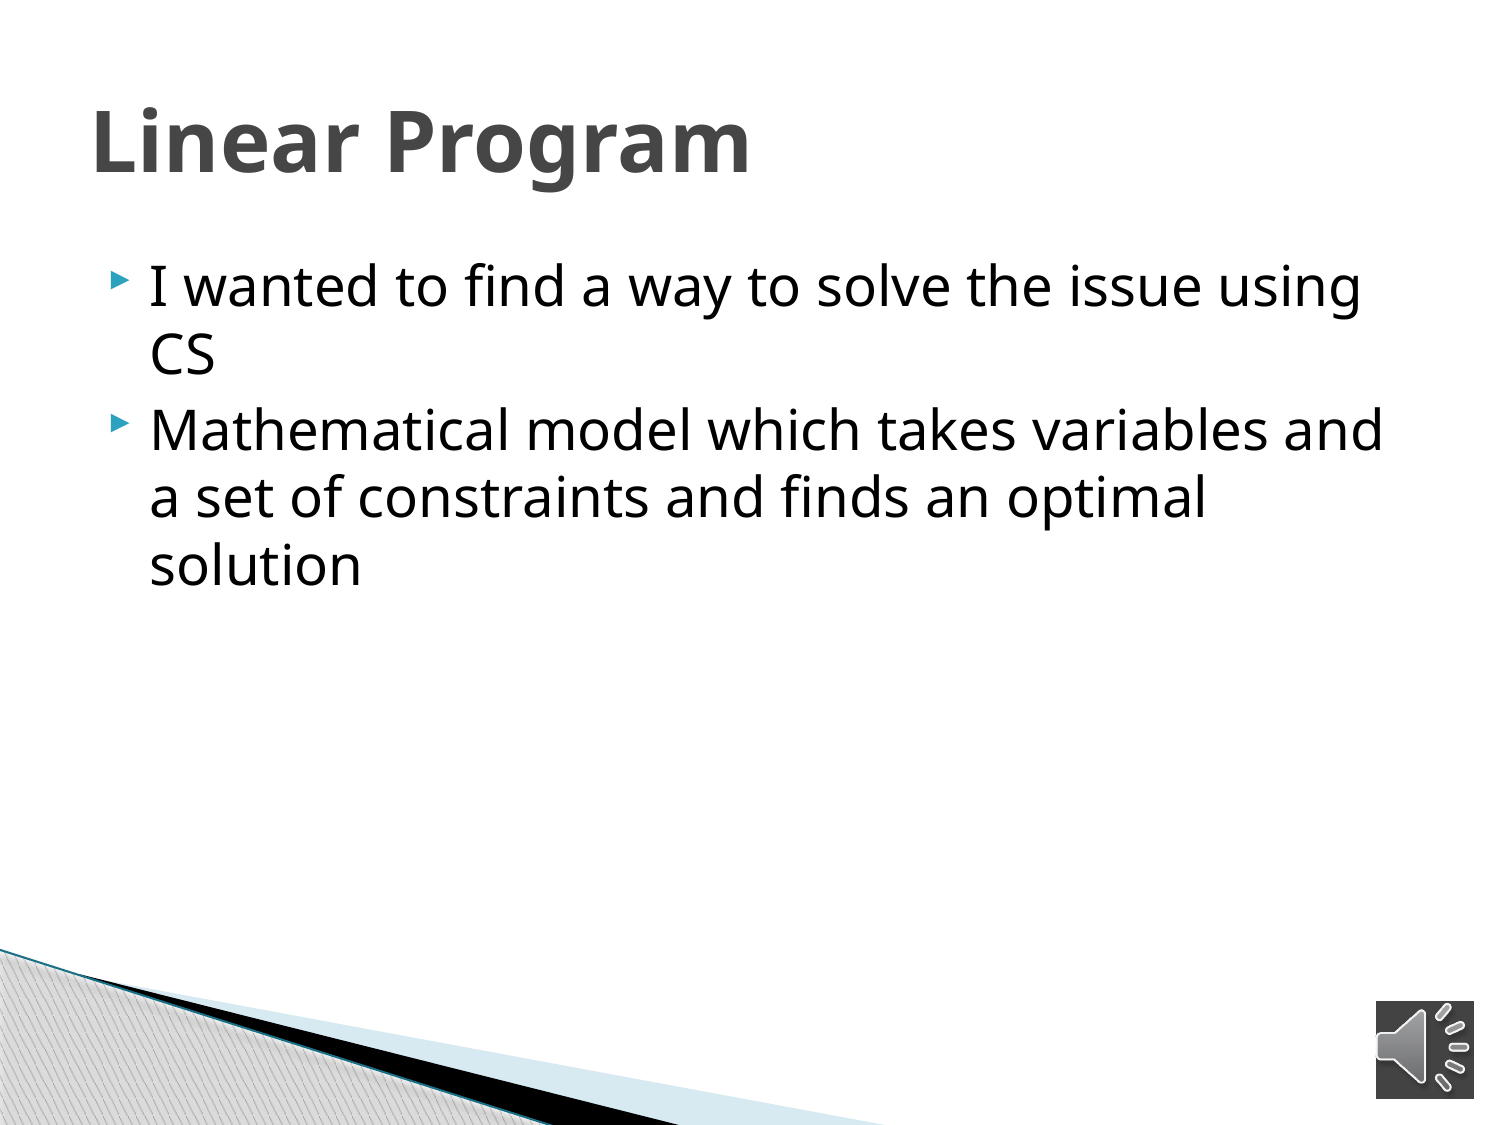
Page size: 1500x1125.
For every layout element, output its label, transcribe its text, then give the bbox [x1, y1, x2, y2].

title Linear Program [75, 45, 1425, 233]
picture [1374, 999, 1476, 1101]
list I wanted to find a way to solve the issue using CS Mathematical model which takes variables and a set of constraints and finds an optimal solution [75, 243, 1425, 986]
